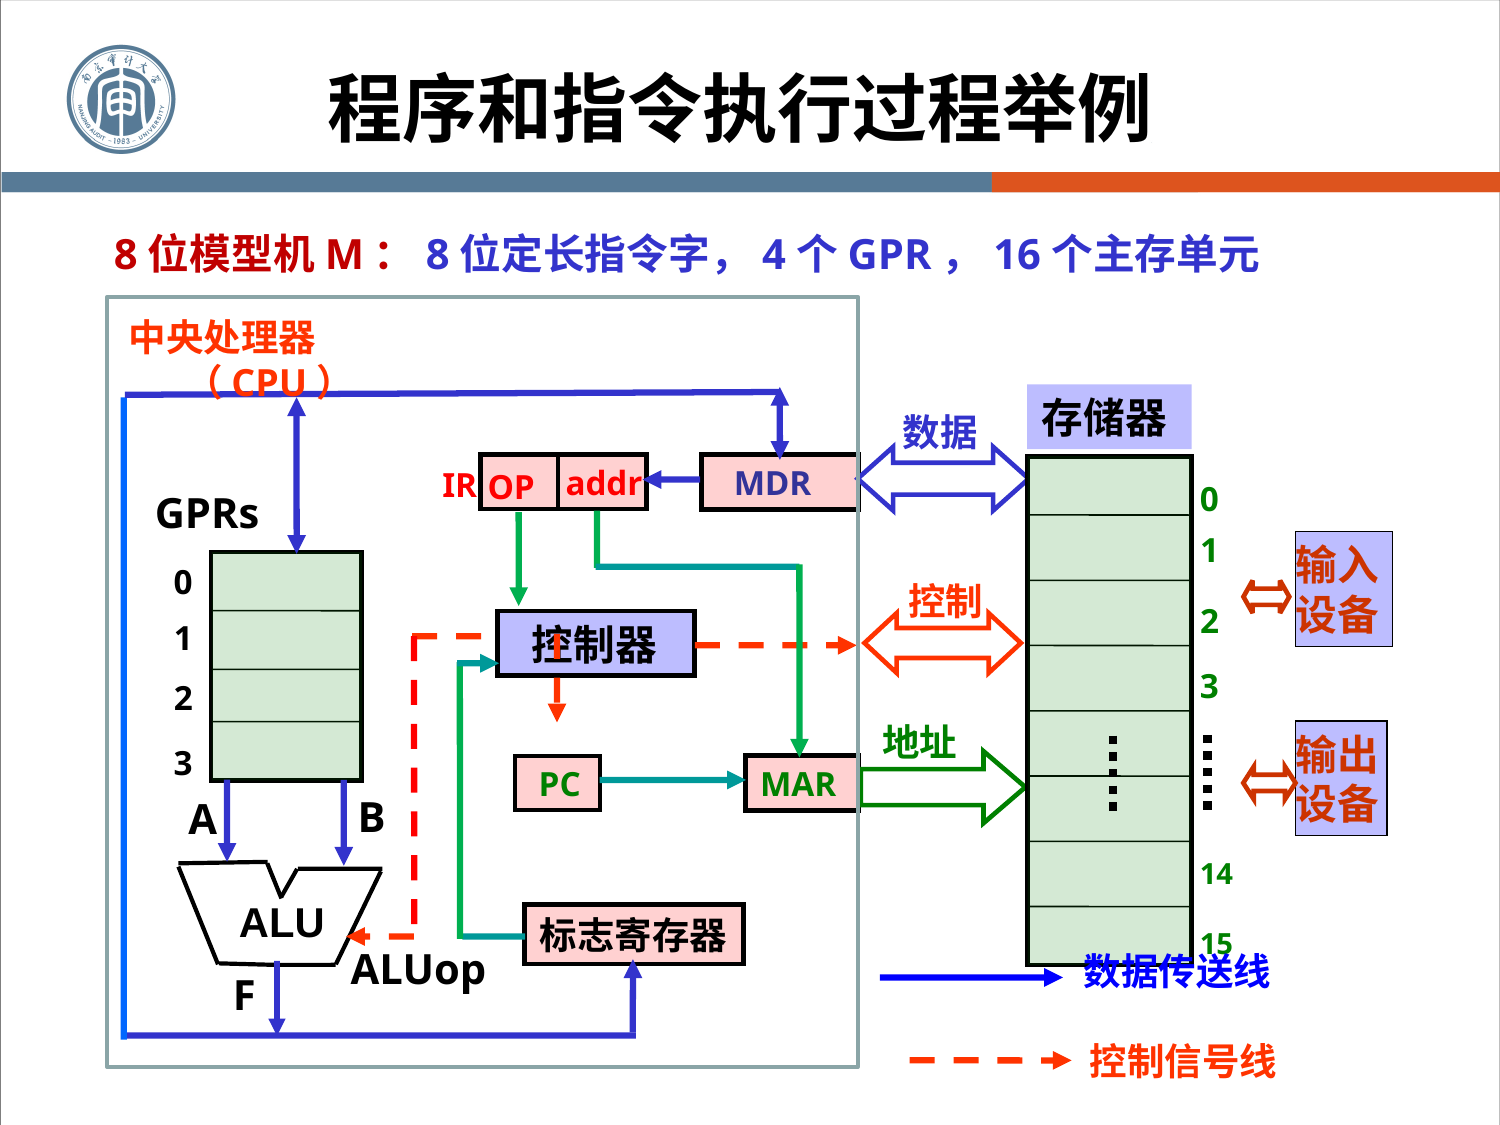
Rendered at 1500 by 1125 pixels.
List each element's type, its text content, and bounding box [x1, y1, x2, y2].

text_box 程序和指令执行过程举例 [64, 54, 1415, 147]
text_box 8位模型机M：8位定长指令字，4个GPR，16个主存单元 [99, 220, 1500, 286]
picture [0, 0, 1500, 1125]
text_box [106, 296, 1393, 1092]
